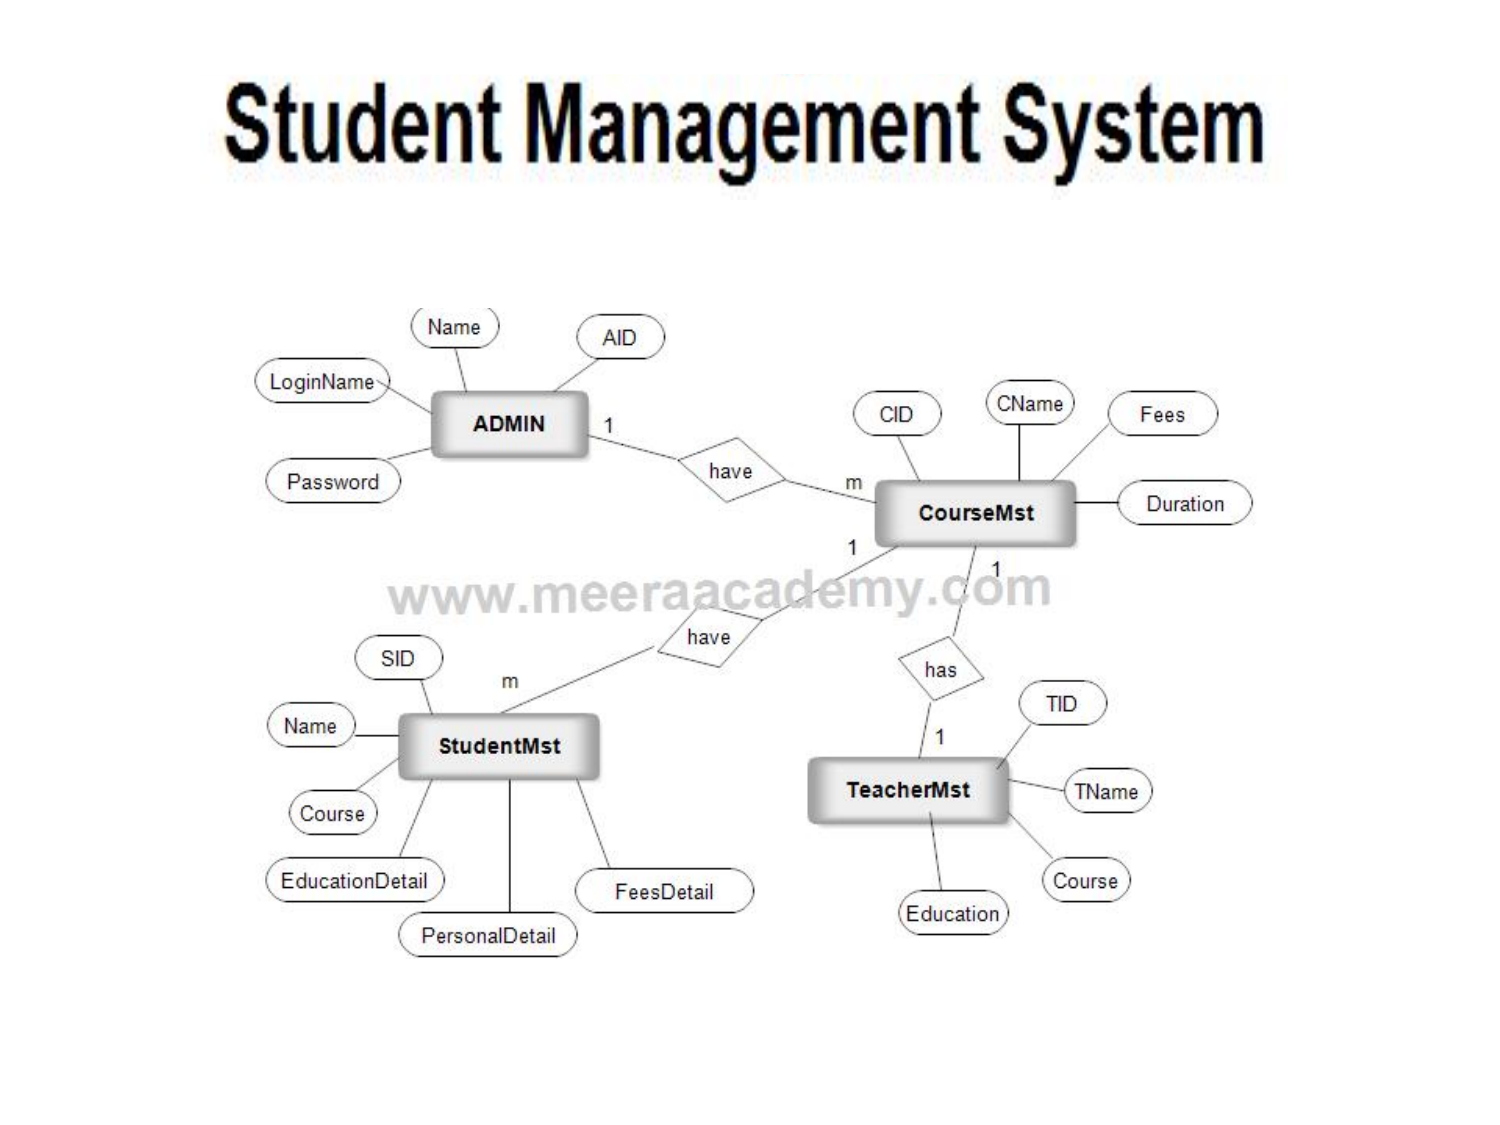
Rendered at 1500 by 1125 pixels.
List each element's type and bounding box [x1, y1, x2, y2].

list [238, 308, 1262, 959]
picture [199, 74, 1288, 201]
